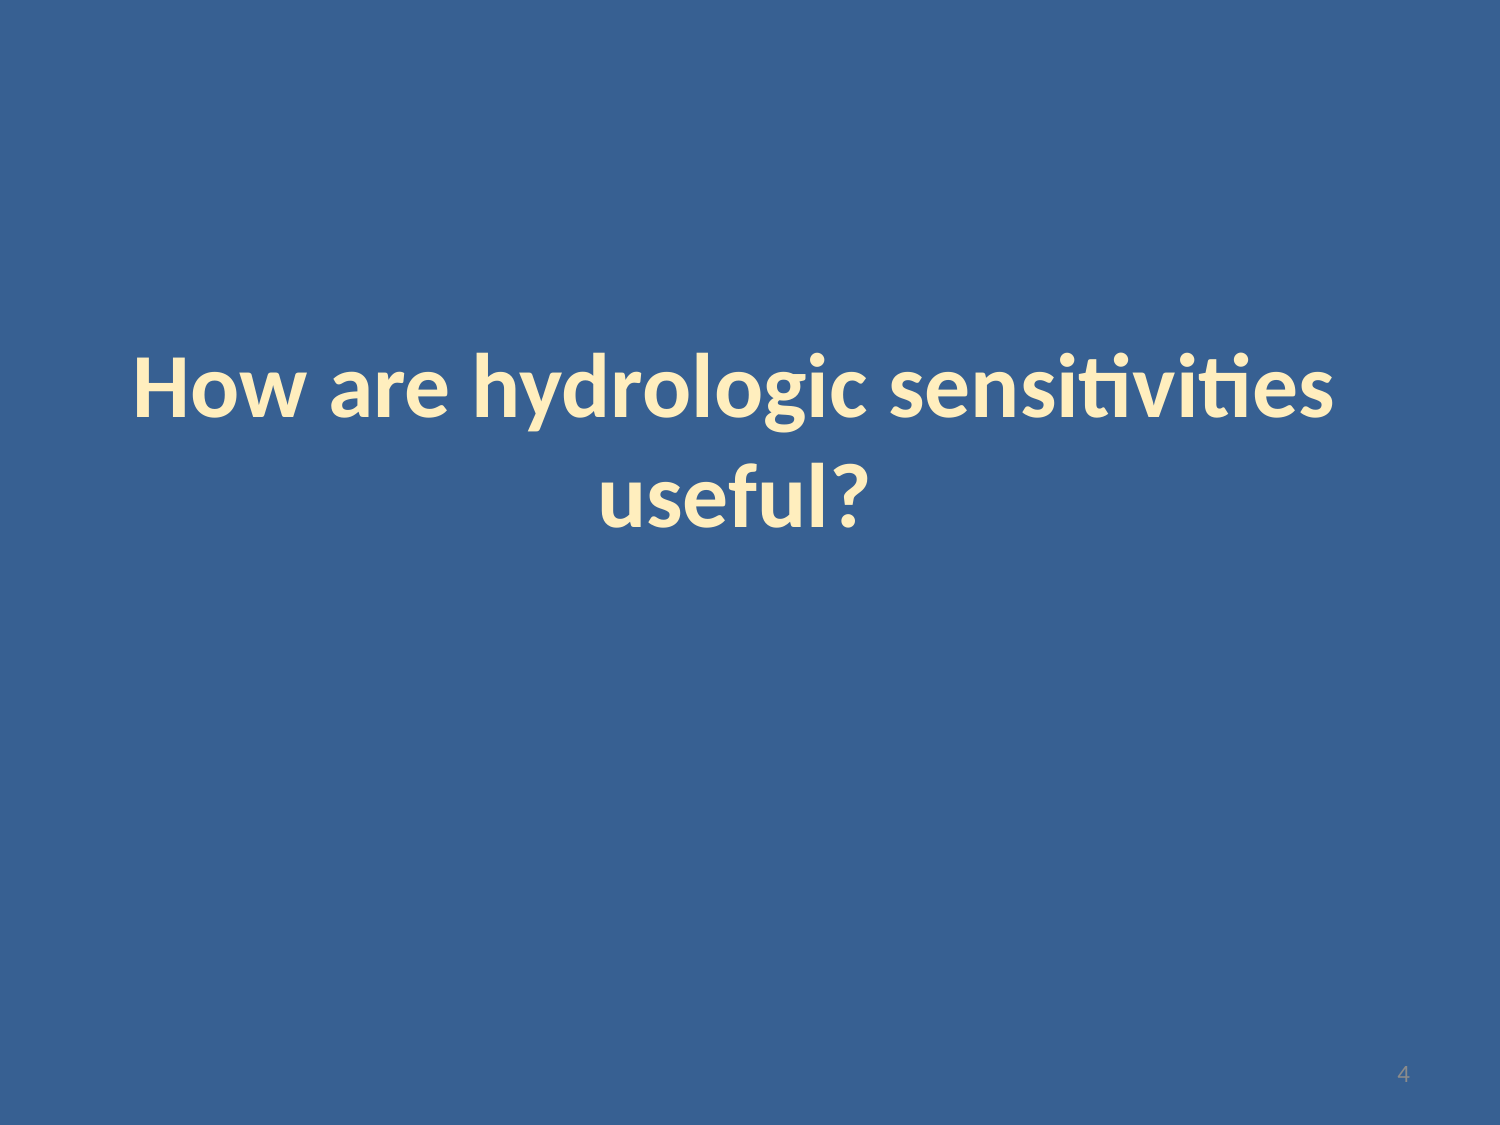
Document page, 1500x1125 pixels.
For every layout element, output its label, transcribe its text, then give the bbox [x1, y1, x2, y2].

title How are hydrologic sensitivities useful? [83, 0, 1386, 900]
slide_number 4 [1074, 1042, 1425, 1103]
